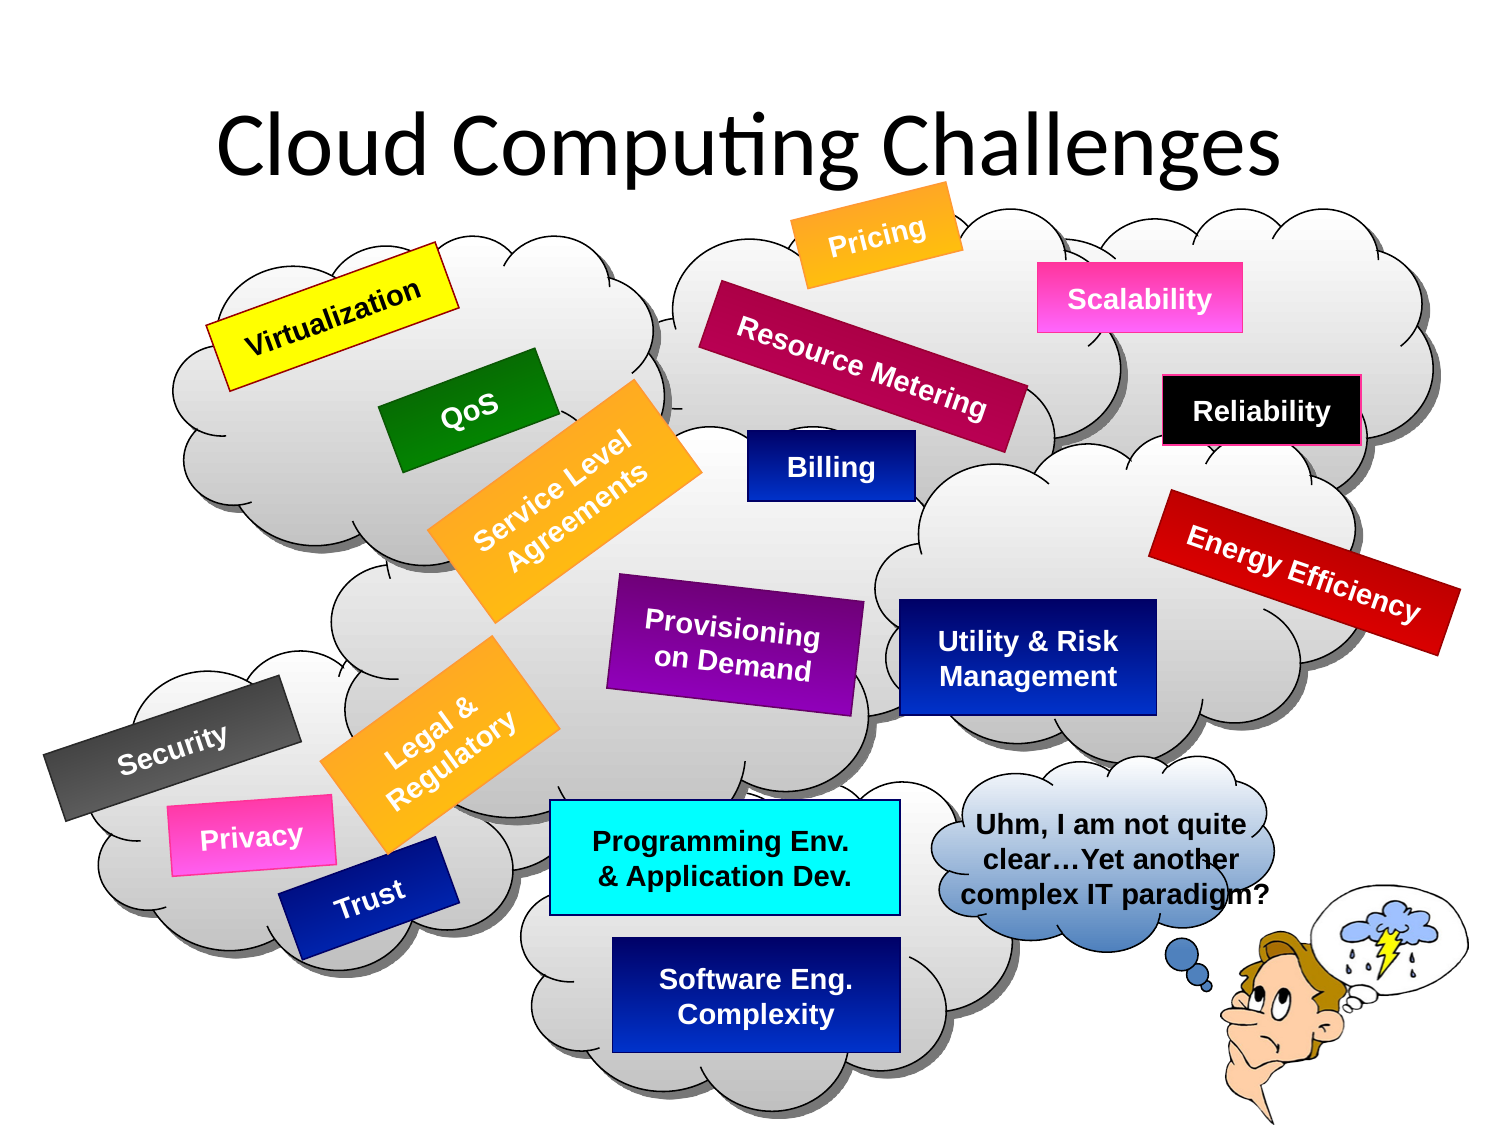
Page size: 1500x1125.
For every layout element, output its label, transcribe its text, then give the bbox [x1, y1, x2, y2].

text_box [49, 199, 1469, 1125]
title Cloud Computing Challenges [75, 45, 1425, 198]
